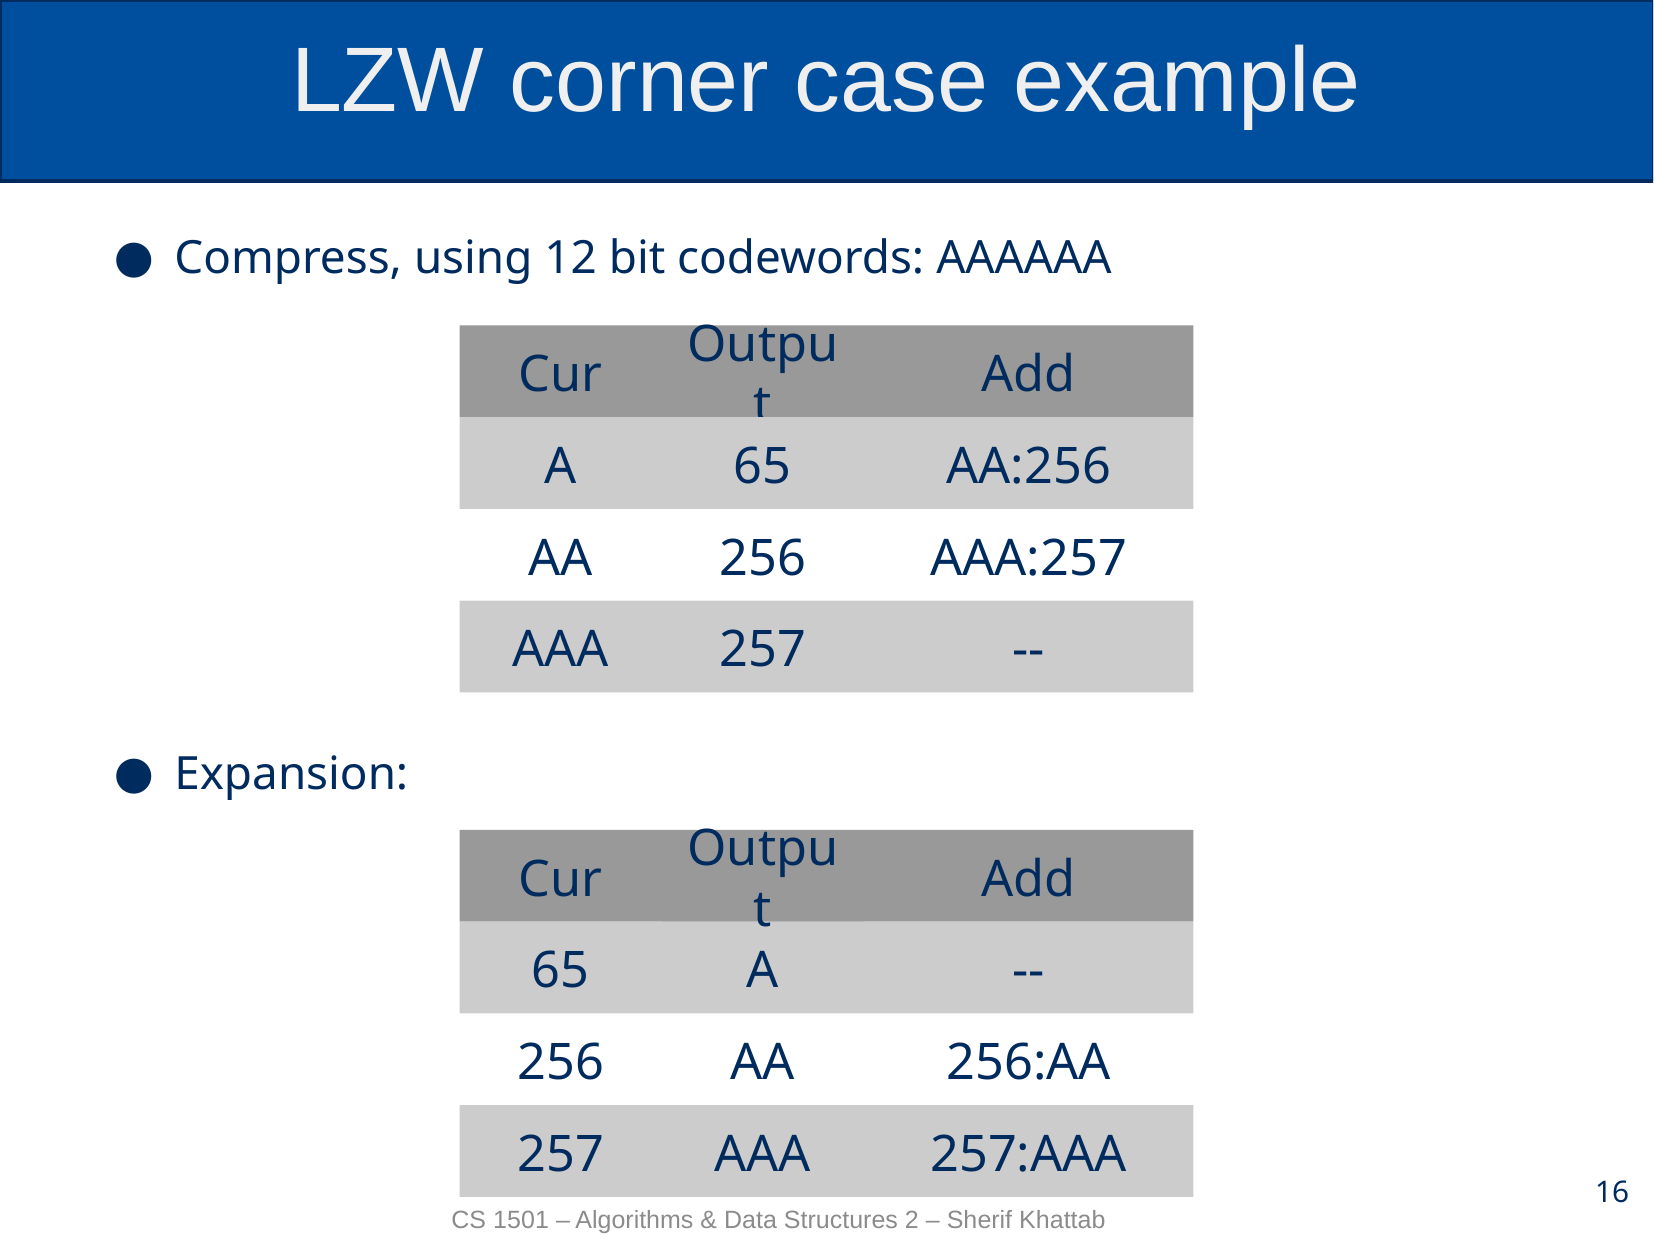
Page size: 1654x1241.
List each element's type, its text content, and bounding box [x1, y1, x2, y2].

list Compress, using 12 bit codewords: AAAAAA [82, 183, 1571, 308]
slide_number 16 [1546, 1145, 1647, 1241]
text_box -- [864, 601, 1194, 693]
text_box AA:256 [864, 425, 1194, 508]
text_box 257 [661, 601, 864, 693]
text_box 256 [661, 508, 864, 601]
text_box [459, 829, 1194, 922]
text_box 256:AA [865, 1014, 1194, 1105]
text_box AAA:257 [864, 508, 1194, 601]
text_box -- [864, 929, 1194, 1014]
text_box A [662, 930, 864, 1013]
text_box AA [662, 1013, 865, 1105]
title LZW corner case example [82, 36, 1571, 146]
footer CS 1501 – Algorithms & Data Structures 2 – Sherif Khattab [402, 1185, 1157, 1241]
text_box 65 [661, 426, 864, 508]
text_box 257 [459, 1105, 662, 1185]
text_box 257:AAA [865, 1105, 1194, 1197]
text_box 65 [459, 929, 662, 1013]
list Expansion: [82, 699, 1571, 824]
text_box AA [459, 508, 661, 601]
text_box AAA [662, 1105, 865, 1185]
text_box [459, 325, 1194, 418]
text_box AAA [459, 601, 661, 693]
text_box 256 [459, 1013, 662, 1105]
text_box A [459, 425, 661, 508]
